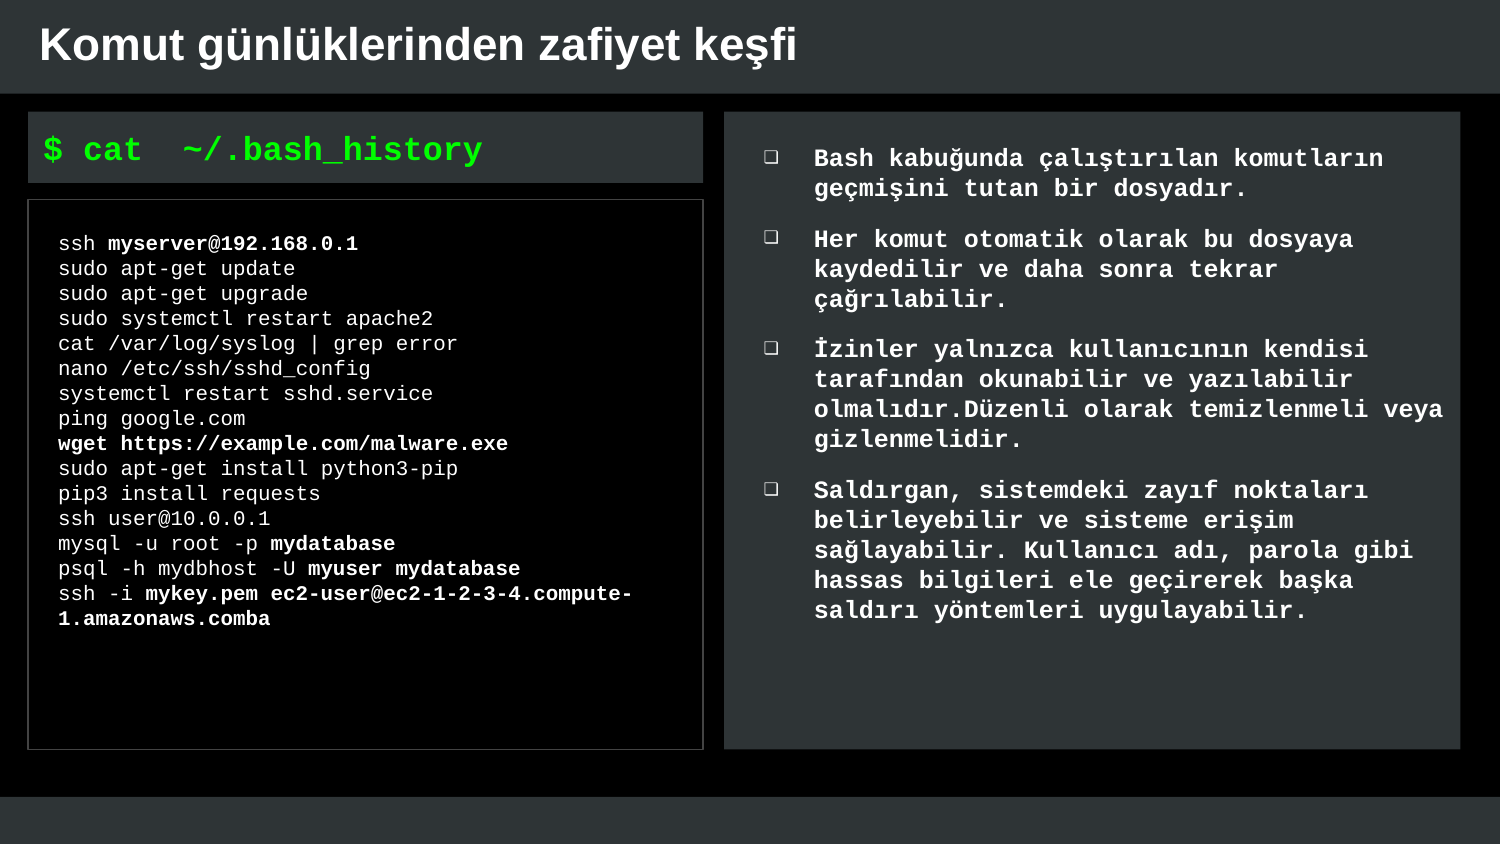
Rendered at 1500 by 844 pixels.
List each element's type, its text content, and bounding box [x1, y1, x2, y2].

title Komut günlüklerinden zafiyet keşfi [24, 0, 1313, 85]
list Bash kabuğunda çalıştırılan komutların geçmişini tutan bir dosyadır. Her komut otomatik olarak bu dosyaya kaydedilir ve daha sonra tekrar çağrılabilir. İzinler yalnızca kullanıcının kendisi tarafından okunabilir ve yazılabilir olmalıdır.Düzenli olarak temizlenmeli veya gizlenmelidir. Saldırgan, sistemdeki zayıf noktaları belirleyebilir ve sisteme erişim sağlayabilir. Kullanıcı adı, parola gibi hassas bilgileri ele geçirerek başka saldırı yöntemleri uygulayabilir. [724, 111, 1461, 750]
list $ cat ~/.bash_history [28, 111, 704, 183]
list ssh myserver@192.168.0.1 sudo apt-get update sudo apt-get upgrade sudo systemctl restart apache2 cat /var/log/syslog | grep error nano /etc/ssh/sshd_config systemctl restart sshd.service ping google.com wget https://example.com/malware.exe sudo apt-get install python3-pip pip3 install requests ssh user@10.0.0.1 mysql -u root -p mydatabase psql -h mydbhost -U myuser mydatabase ssh -i mykey.pem ec2-user@ec2-1-2-3-4.compute-1.amazonaws.comba [28, 199, 704, 750]
